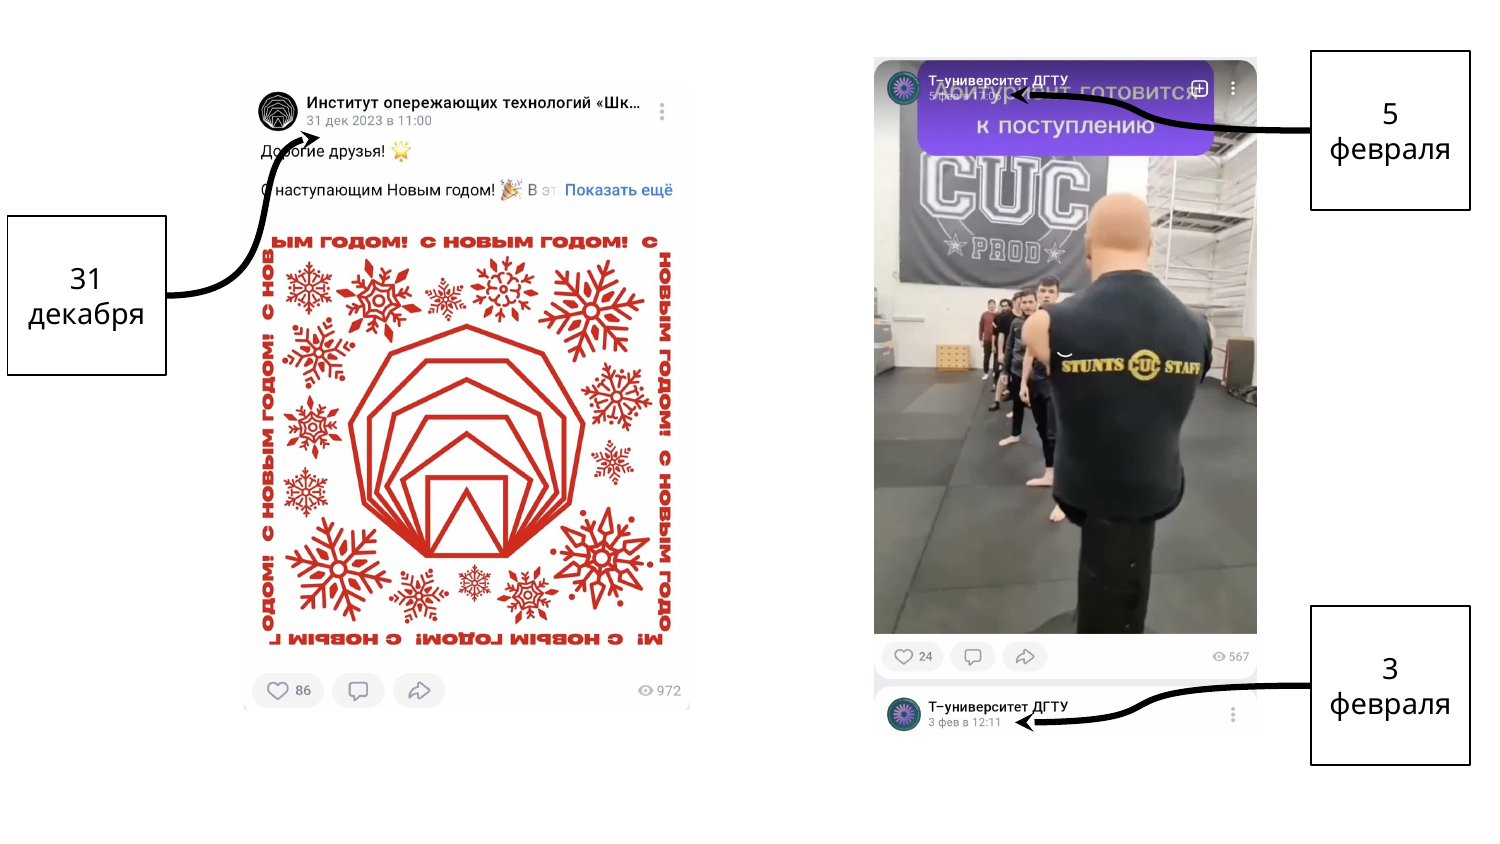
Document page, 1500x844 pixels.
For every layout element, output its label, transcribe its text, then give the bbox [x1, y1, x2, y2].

text_box 31 декабря [7, 216, 167, 375]
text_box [1009, 94, 1312, 131]
picture [243, 83, 691, 711]
text_box 5 февраля [1311, 51, 1470, 210]
text_box 3 февраля [1311, 606, 1470, 765]
picture [874, 57, 1257, 737]
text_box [165, 137, 321, 296]
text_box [1014, 685, 1312, 723]
